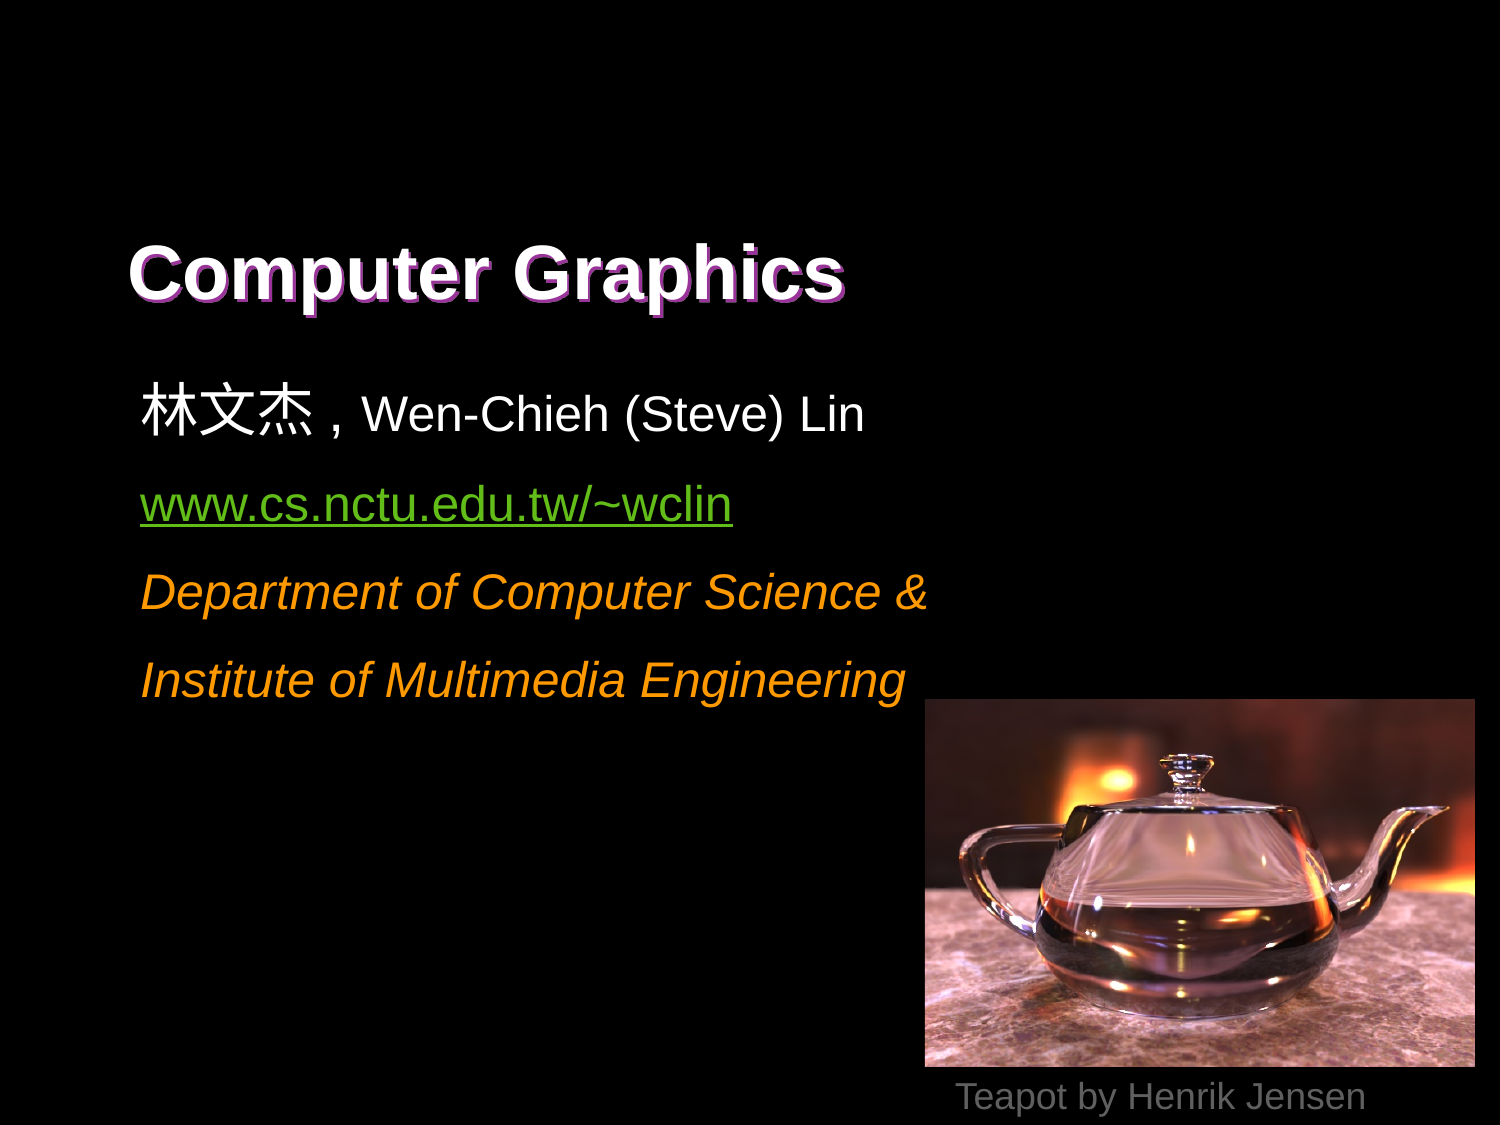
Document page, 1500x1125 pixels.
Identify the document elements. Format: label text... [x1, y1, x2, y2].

title Computer Graphics [112, 149, 1388, 388]
subtitle 林文杰, Wen-Chieh (Steve) Lin www.cs.nctu.edu.tw/~wclin Department of Computer Science & Institute of Multimedia Engineering [125, 362, 1175, 1030]
picture [924, 699, 1476, 1067]
text_box Teapot by Henrik Jensen [940, 1075, 1382, 1125]
